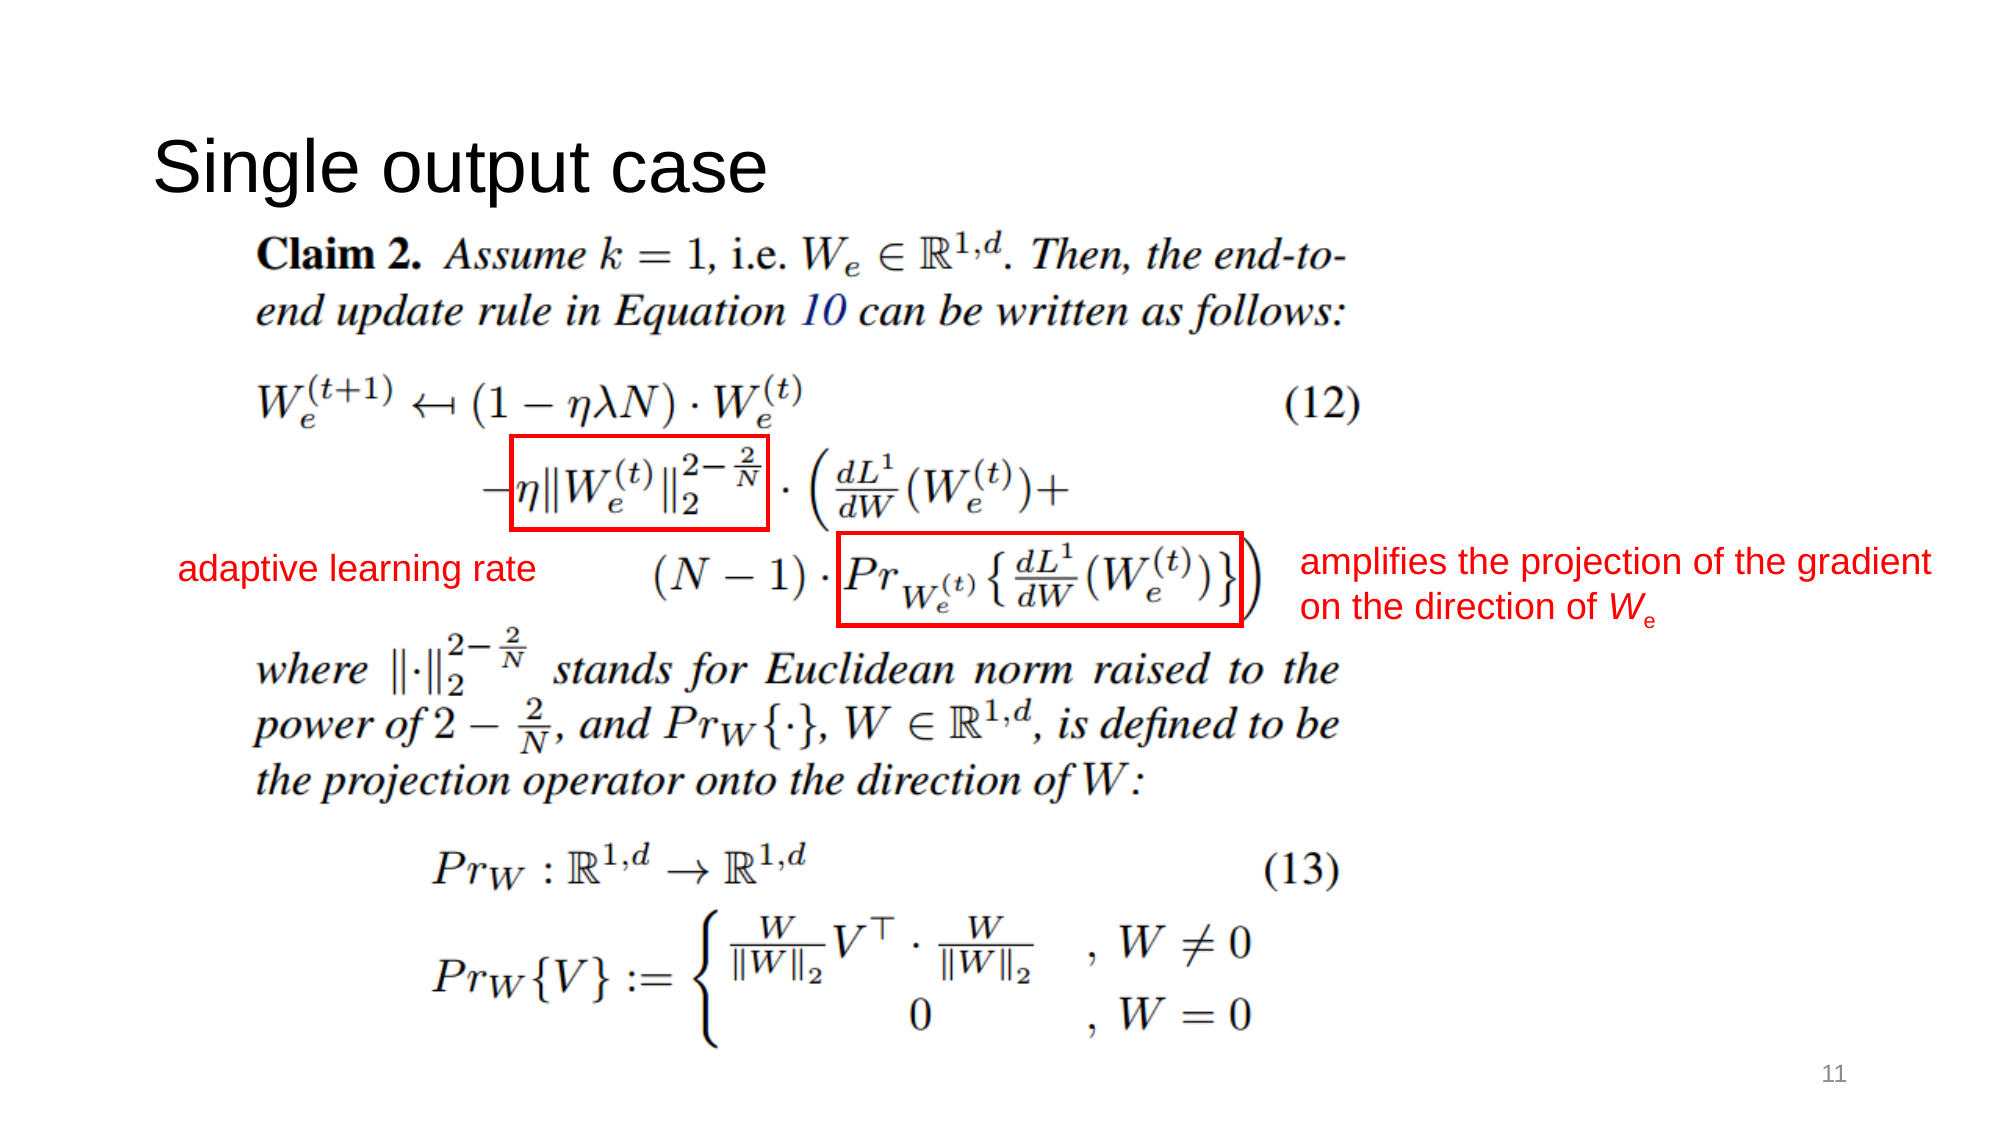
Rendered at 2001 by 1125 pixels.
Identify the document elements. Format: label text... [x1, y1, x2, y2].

text_box amplifies the projection of the gradient on the direction of We [1372, 529, 1951, 641]
picture [236, 211, 1372, 1073]
text_box adaptive learning rate [162, 536, 236, 597]
slide_number 11 [1412, 1042, 1863, 1103]
title Single output case [137, 59, 1863, 278]
